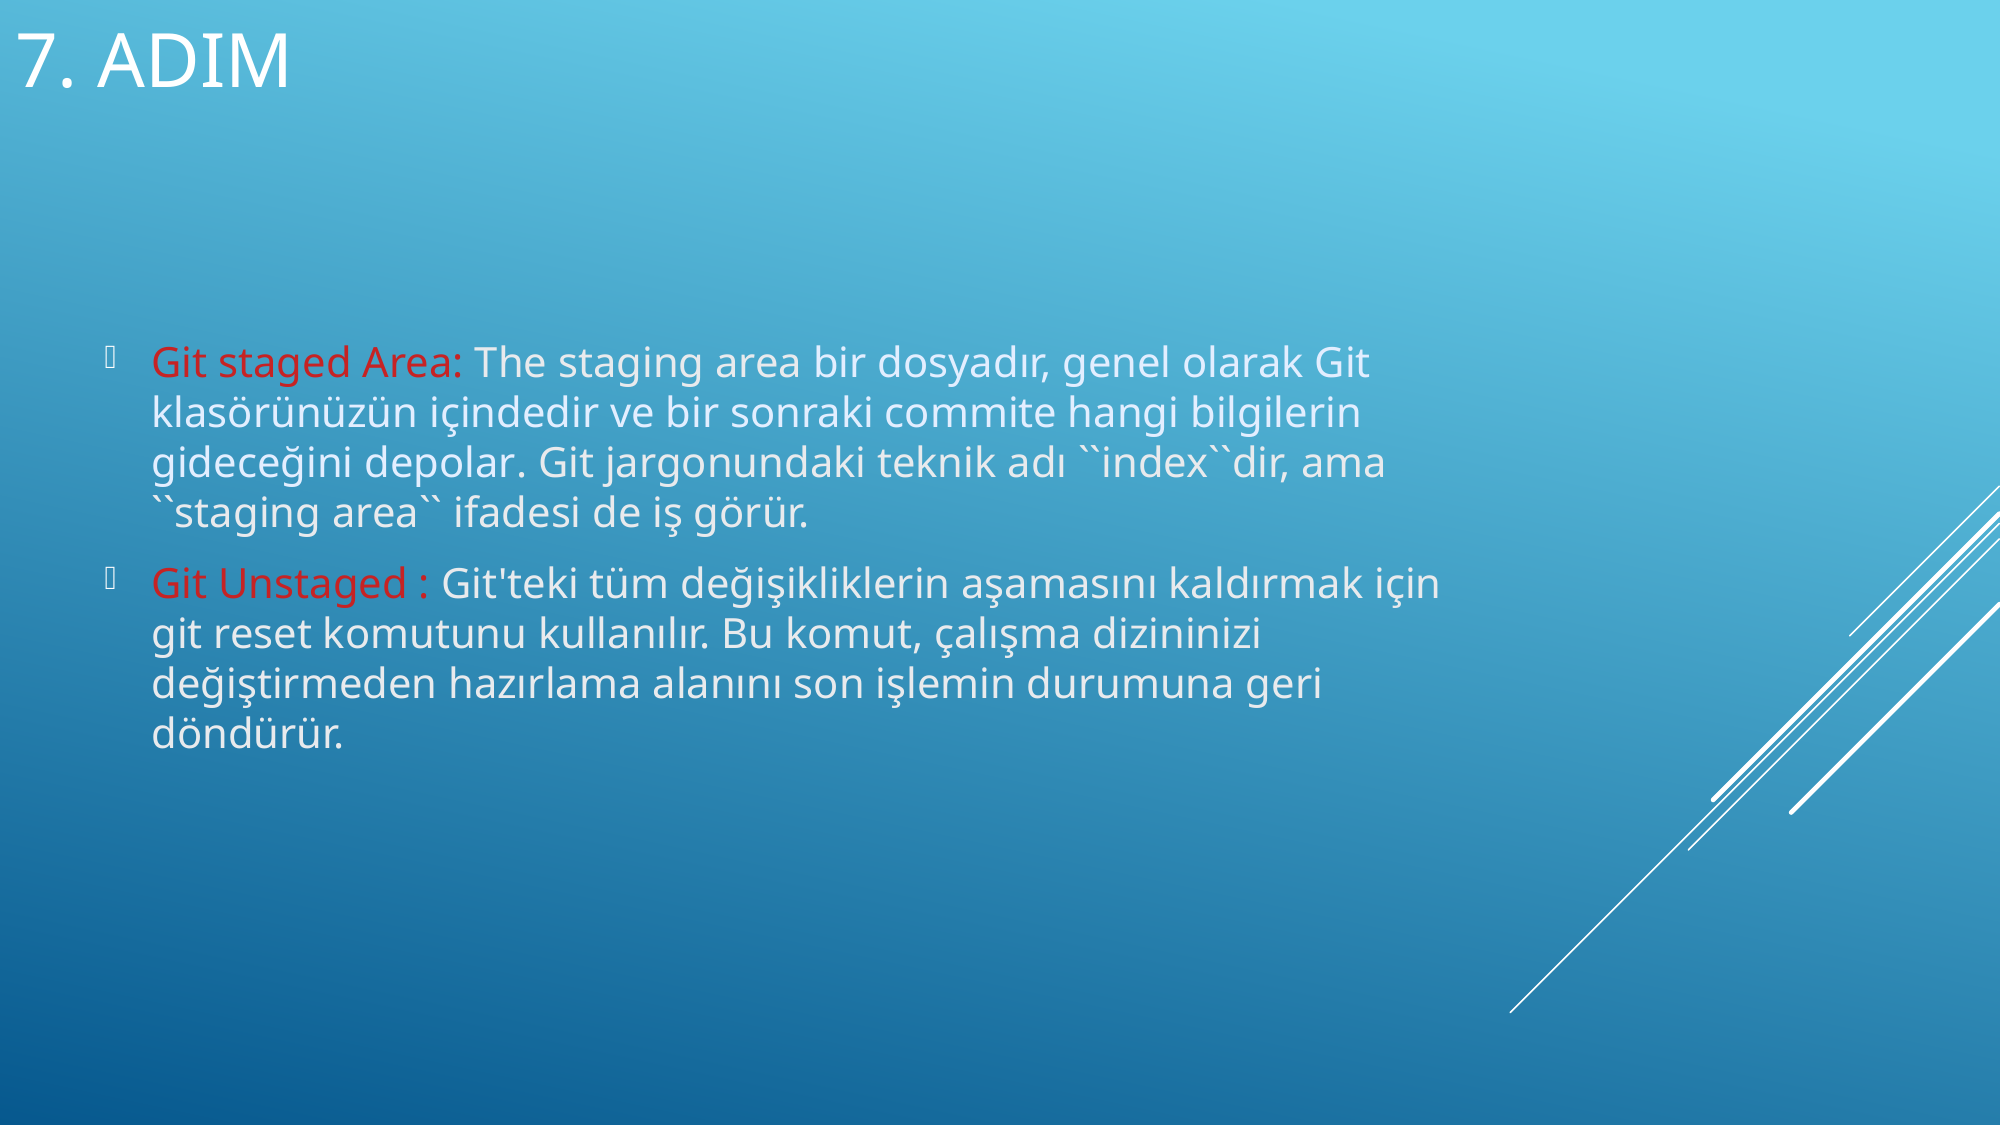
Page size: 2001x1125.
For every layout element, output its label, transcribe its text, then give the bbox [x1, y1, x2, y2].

title 7. adım [0, 0, 318, 116]
list Git staged Area: The staging area bir dosyadır, genel olarak Git klasörünüzün içindedir ve bir sonraki commite hangi bilgilerin gideceğini depolar. Git jargonundaki teknik adı ``index``dir, ama ``staging area`` ifadesi de iş görür. Git Unstaged : Git'teki tüm değişikliklerin aşamasını kaldırmak için git reset komutunu kullanılır. Bu komut, çalışma dizininizi değiştirmeden hazırlama alanını son işlemin durumuna geri döndürür. [89, 249, 1490, 843]
